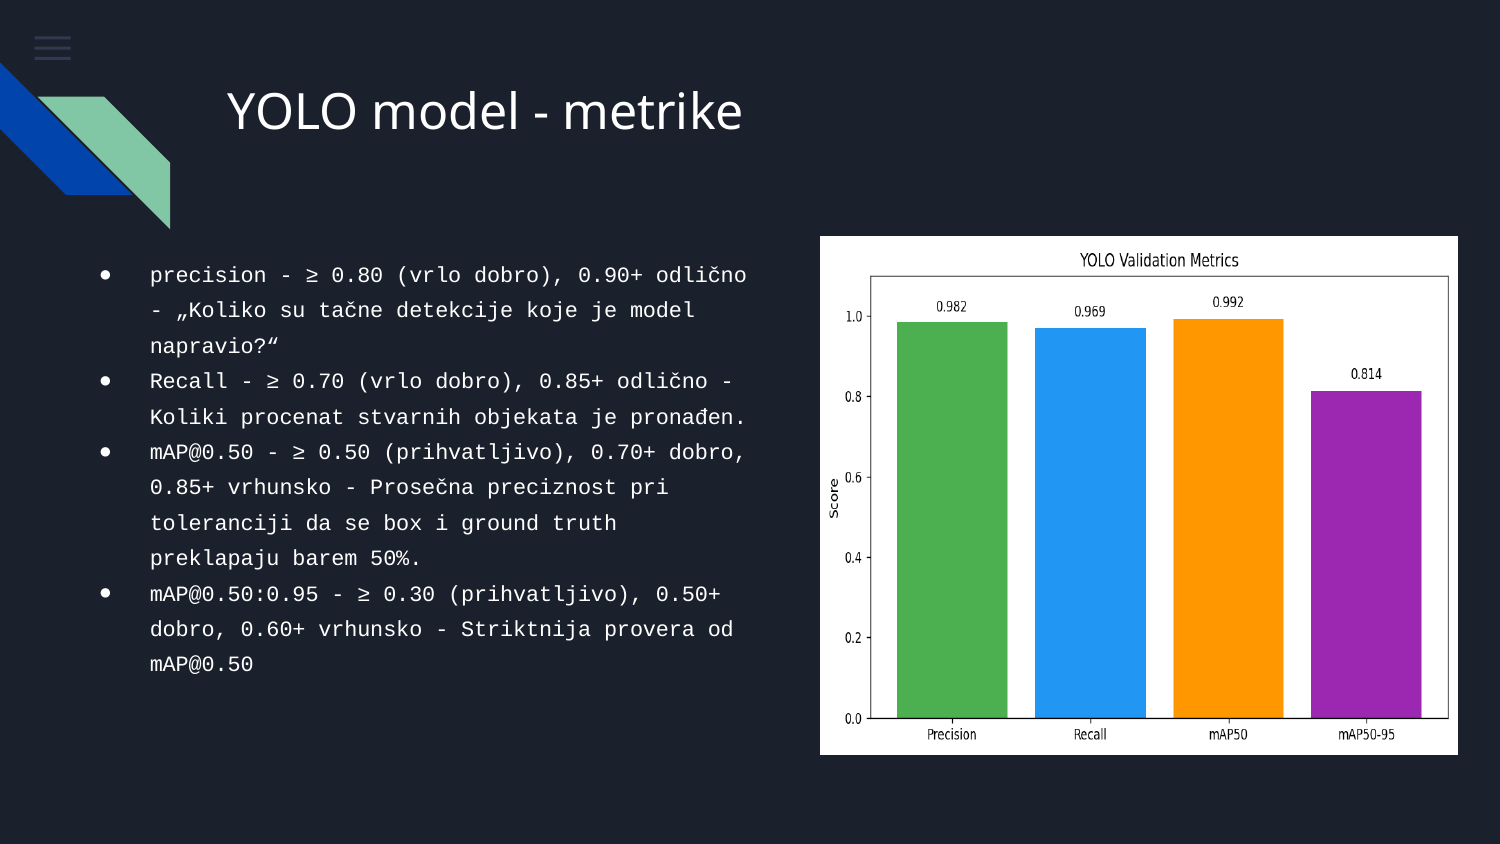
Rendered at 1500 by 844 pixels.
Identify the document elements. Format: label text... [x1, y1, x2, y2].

picture [820, 236, 1458, 755]
title YOLO model - metrike [212, 64, 1368, 215]
list precision - ≥ 0.80 (vrlo dobro), 0.90+ odlično - „Koliko su tačne detekcije koje je model napravio?“ Recall - ≥ 0.70 (vrlo dobro), 0.85+ odlično - Koliki procenat stvarnih objekata je pronađen. mAP@0.50 - ≥ 0.50 (prihvatljivo), 0.70+ dobro, 0.85+ vrhunsko - Prosečna preciznost pri toleranciji da se box i ground truth preklapaju barem 50%. mAP@0.50:0.95 - ≥ 0.30 (prihvatljivo), 0.50+ dobro, 0.60+ vrhunsko - Striktnija provera od mAP@0.50 [59, 236, 764, 703]
